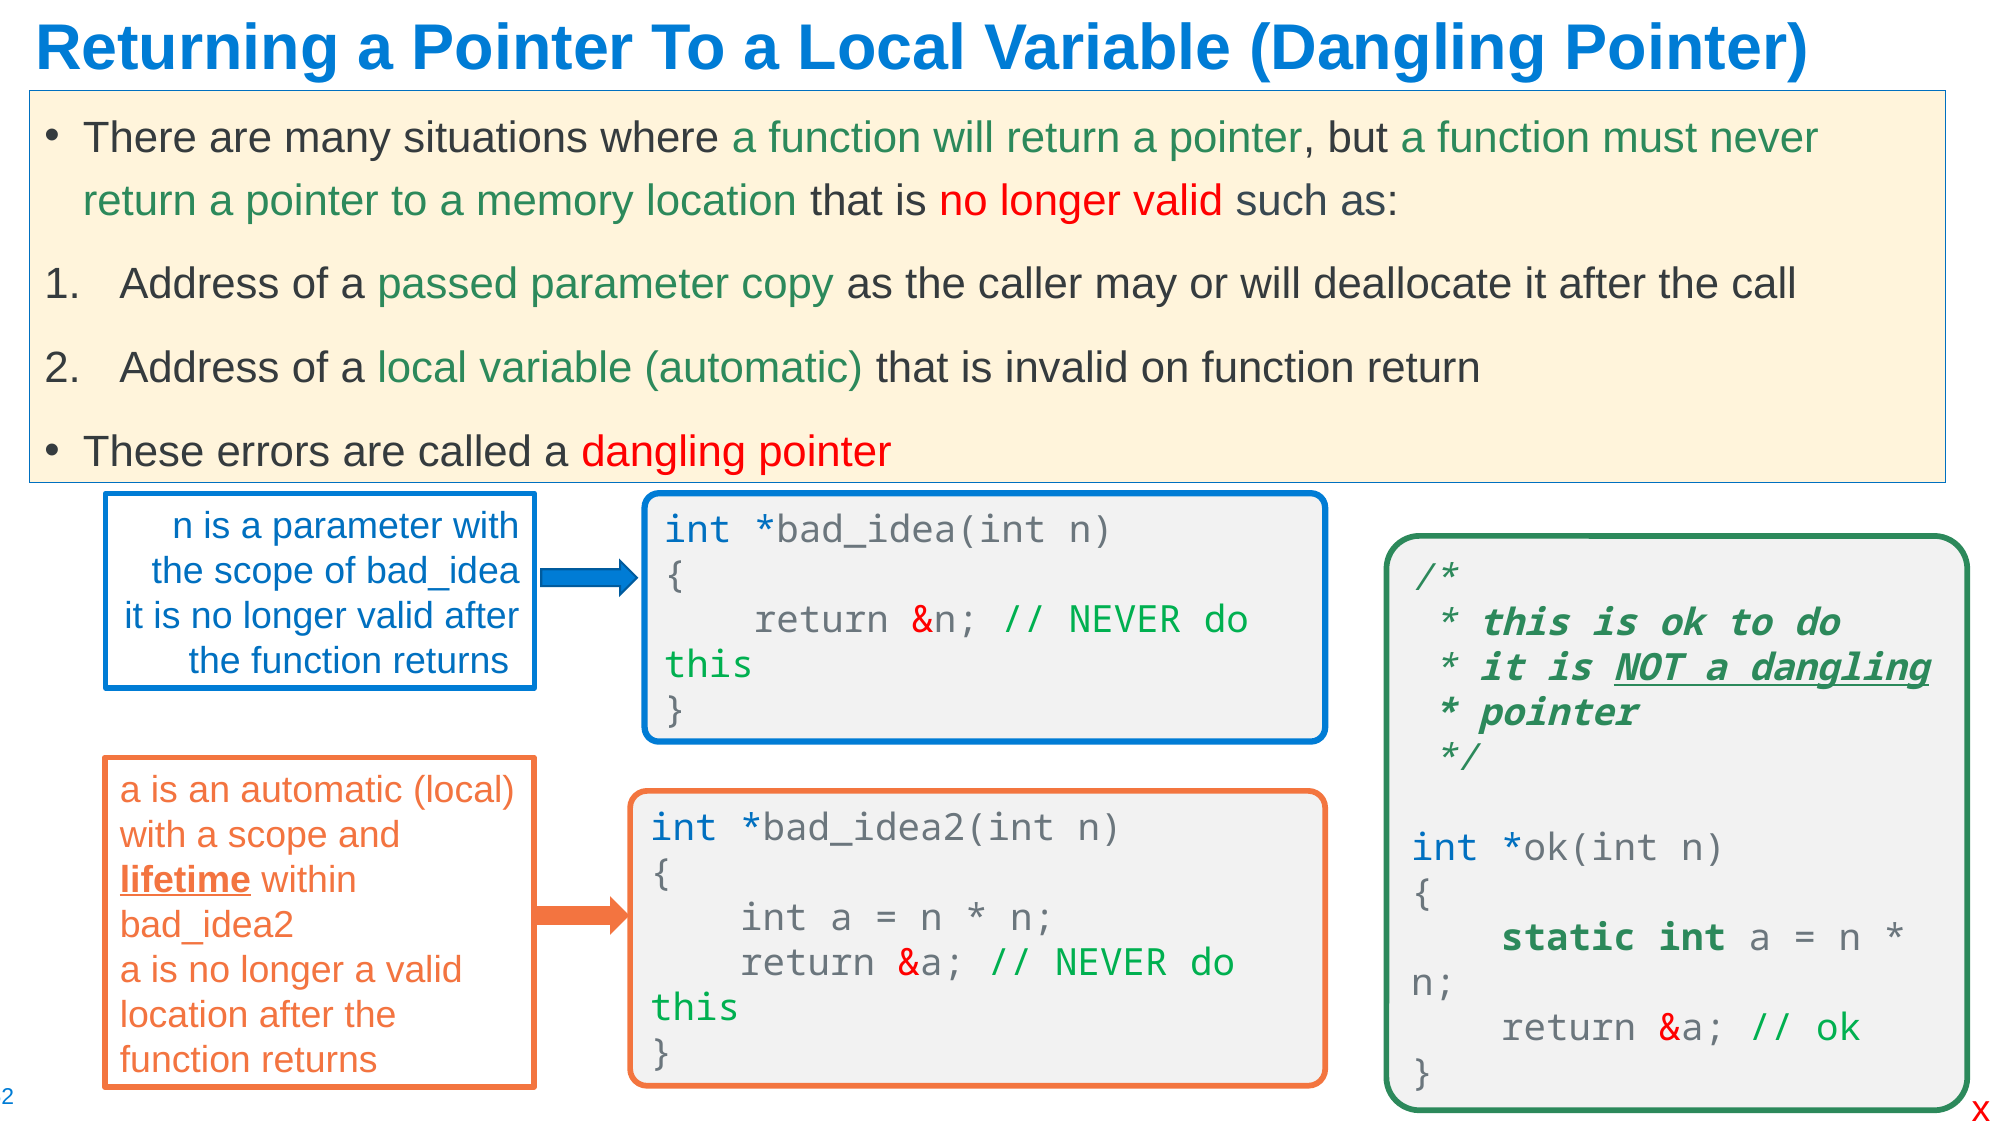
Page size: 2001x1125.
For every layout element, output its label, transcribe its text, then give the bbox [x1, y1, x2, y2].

text_box /* * this is ok to do * it is NOT a dangling * pointer */ int *ok(int n) { static int a = n * n; return &a; // ok } [1386, 535, 1968, 1111]
text_box x [1956, 1076, 2000, 1125]
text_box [104, 757, 1326, 1091]
list There are many situations where a function will return a pointer, but a function must never return a pointer to a memory location that is no longer valid such as: Address of a passed parameter copy as the caller may or will deallocate it after the call Address of a local variable (automatic) that is invalid on function return These errors are called a dangling pointer [29, 90, 1946, 483]
title Returning a Pointer To a Local Variable (Dangling Pointer) [20, 24, 2000, 92]
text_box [105, 493, 1326, 696]
